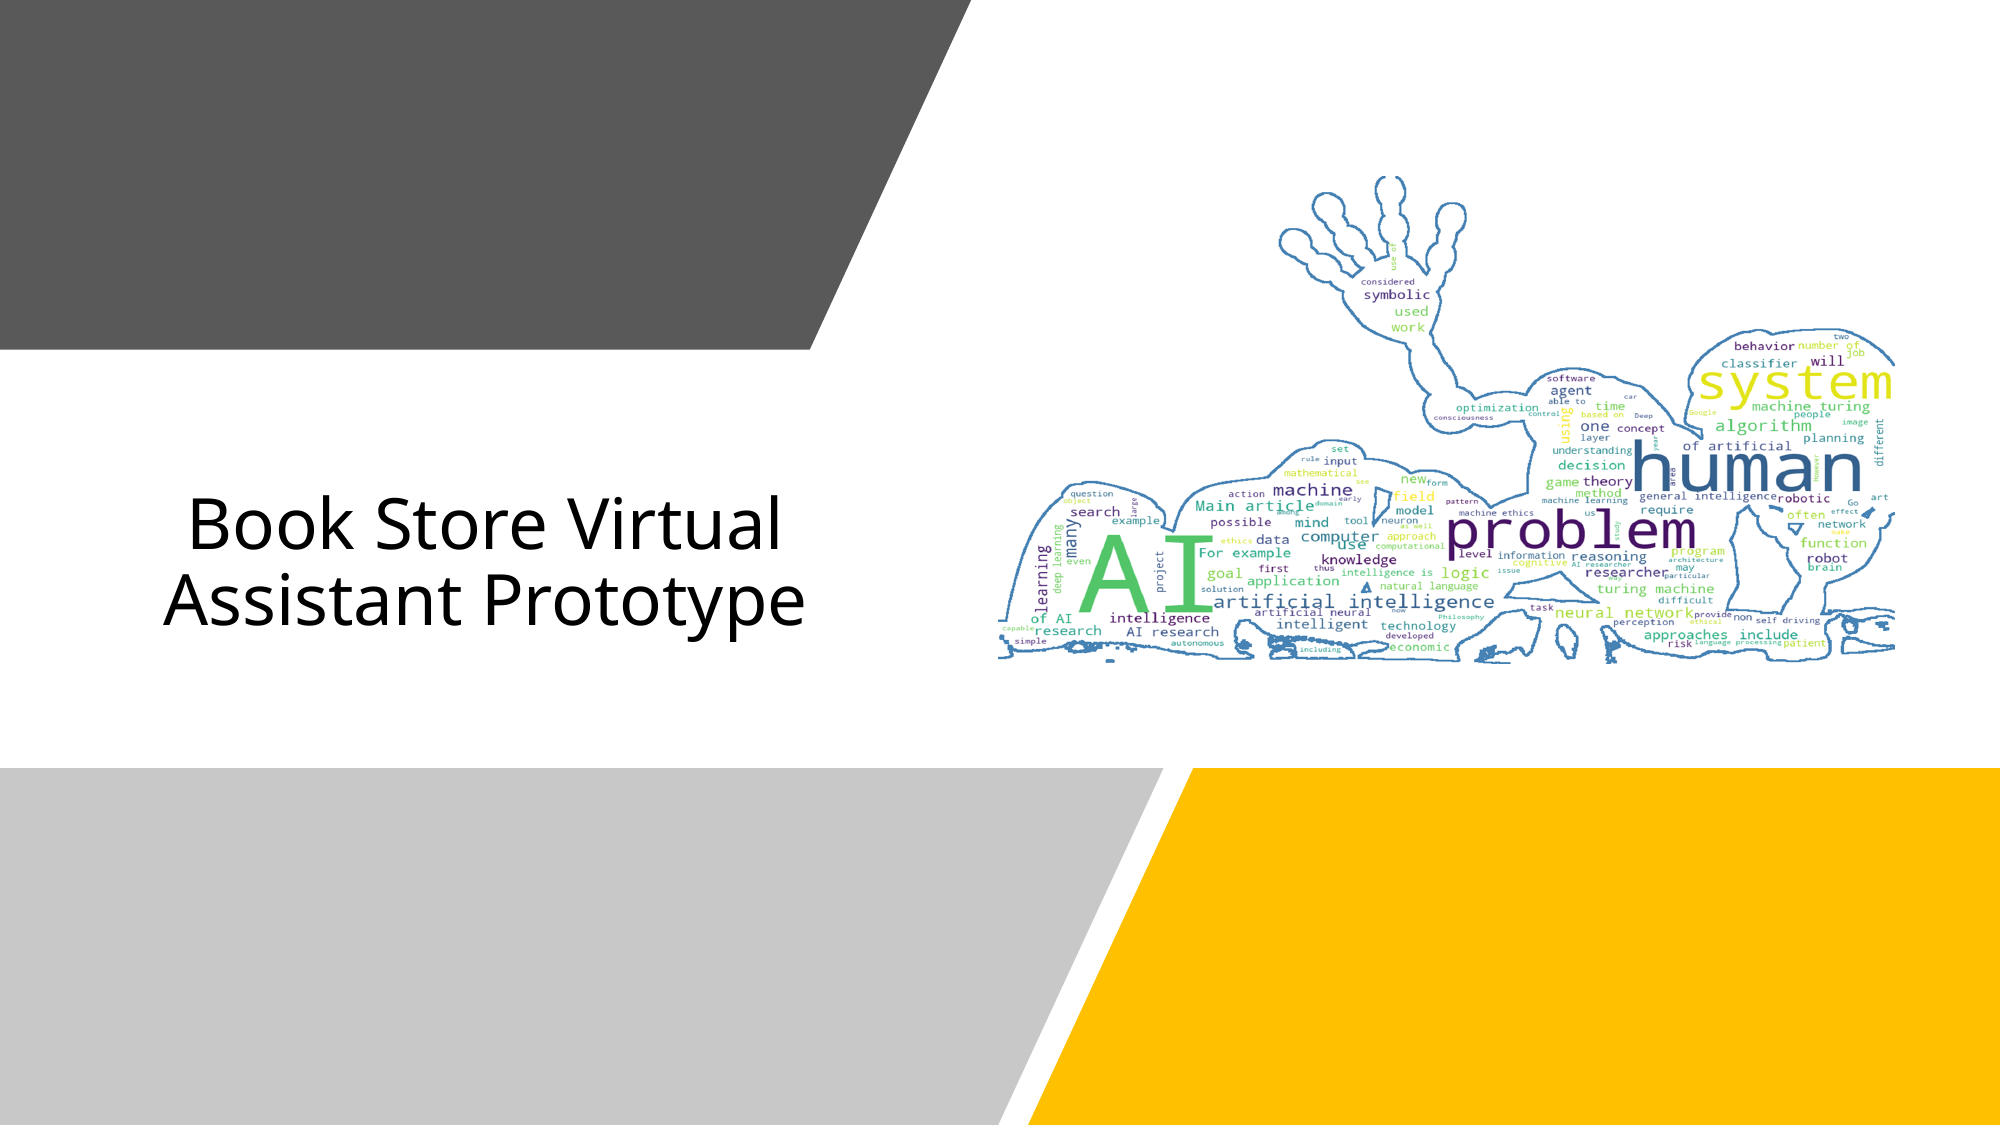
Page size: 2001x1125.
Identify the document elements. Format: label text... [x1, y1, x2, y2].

title Book Store Virtual Assistant Prototype [137, 383, 834, 746]
text_box [0, 0, 973, 351]
text_box [0, 767, 1166, 1125]
picture [998, 176, 1895, 664]
text_box [1026, 767, 2000, 1125]
